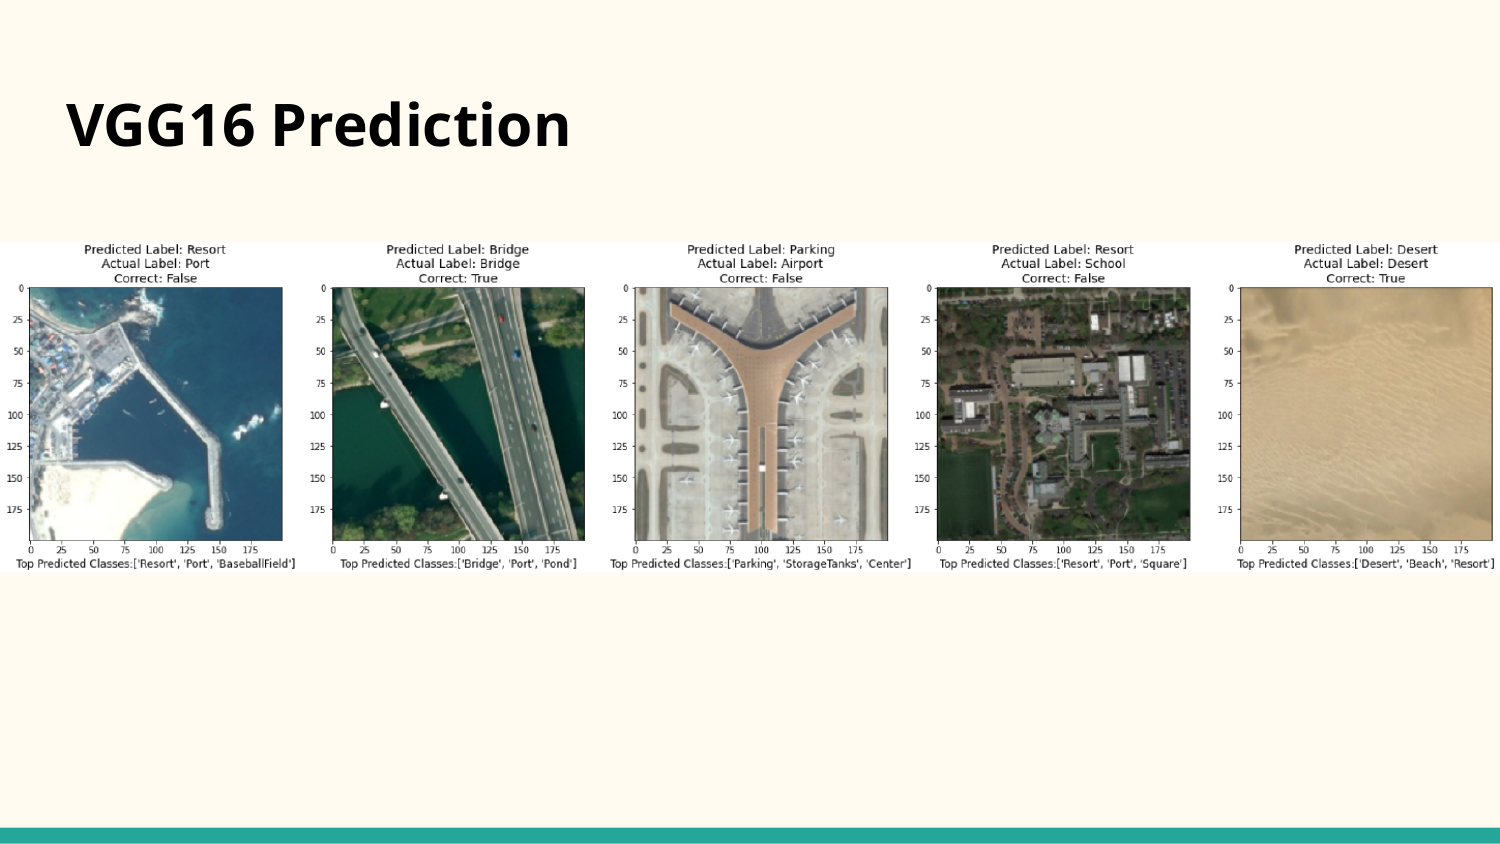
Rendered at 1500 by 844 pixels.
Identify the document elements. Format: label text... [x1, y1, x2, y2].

title VGG16 Prediction [51, 72, 1449, 174]
picture [0, 241, 1500, 574]
